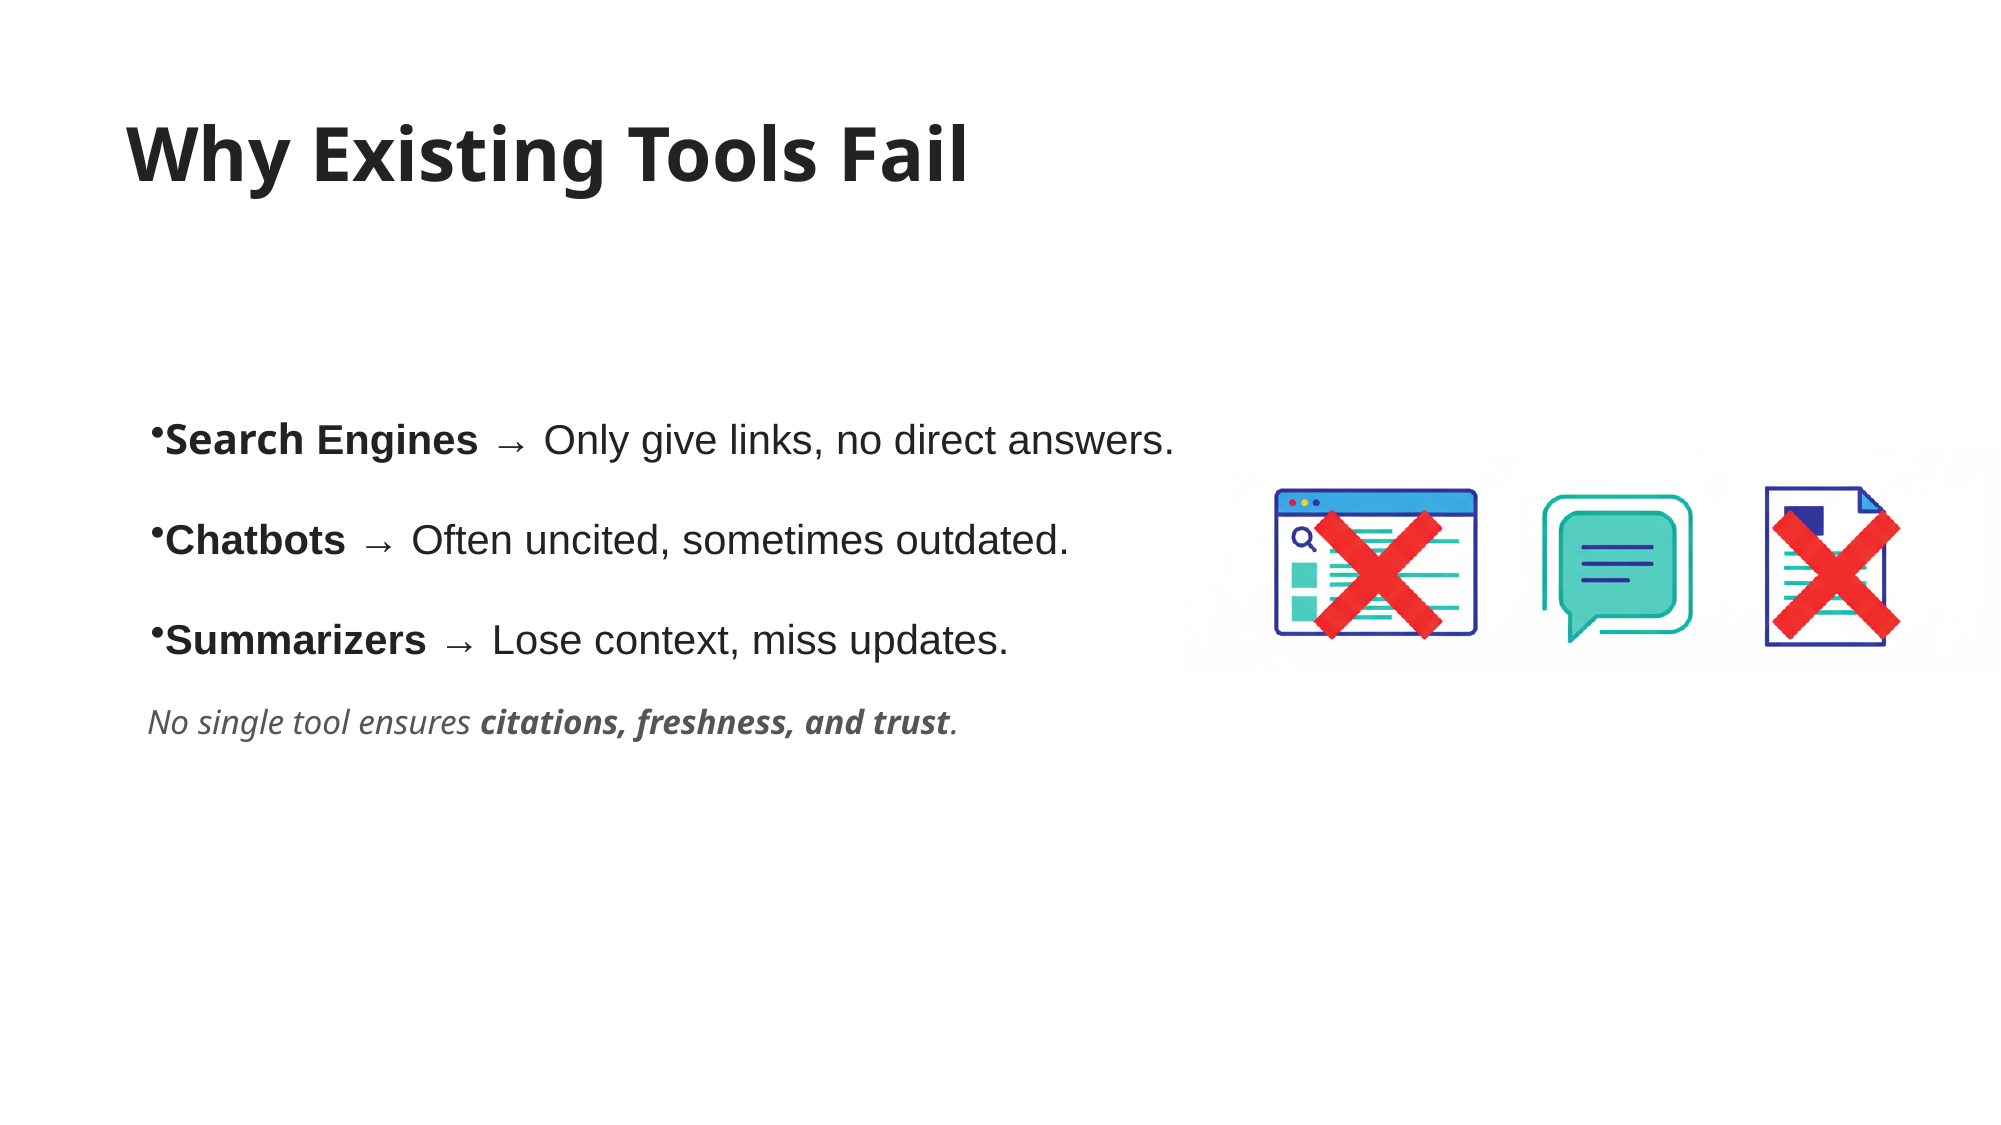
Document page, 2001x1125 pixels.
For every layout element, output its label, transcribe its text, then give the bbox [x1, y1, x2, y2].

text_box Search Engines → Only give links, no direct answers. Chatbots → Often uncited, sometimes outdated. Summarizers → Lose context, miss updates. [135, 404, 1191, 720]
text_box Why Existing Tools Fail [111, 99, 1112, 204]
picture [1178, 448, 2000, 676]
text_box No single tool ensures citations, freshness, and trust. [132, 693, 1133, 749]
